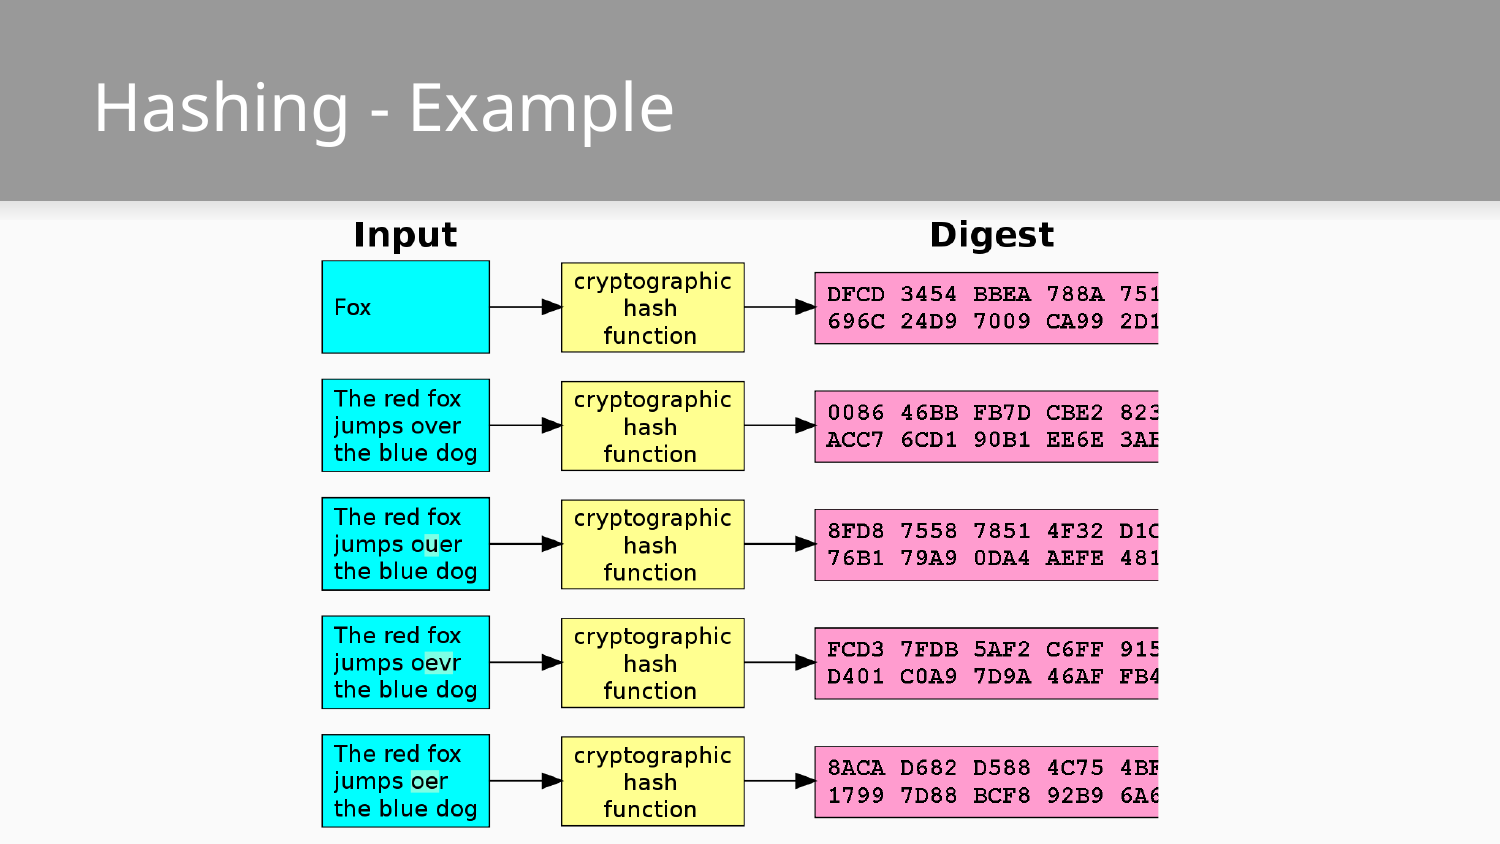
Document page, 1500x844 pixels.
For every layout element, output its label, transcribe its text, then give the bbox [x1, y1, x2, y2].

picture [282, 206, 1159, 842]
title Hashing - Example [77, 33, 1427, 160]
